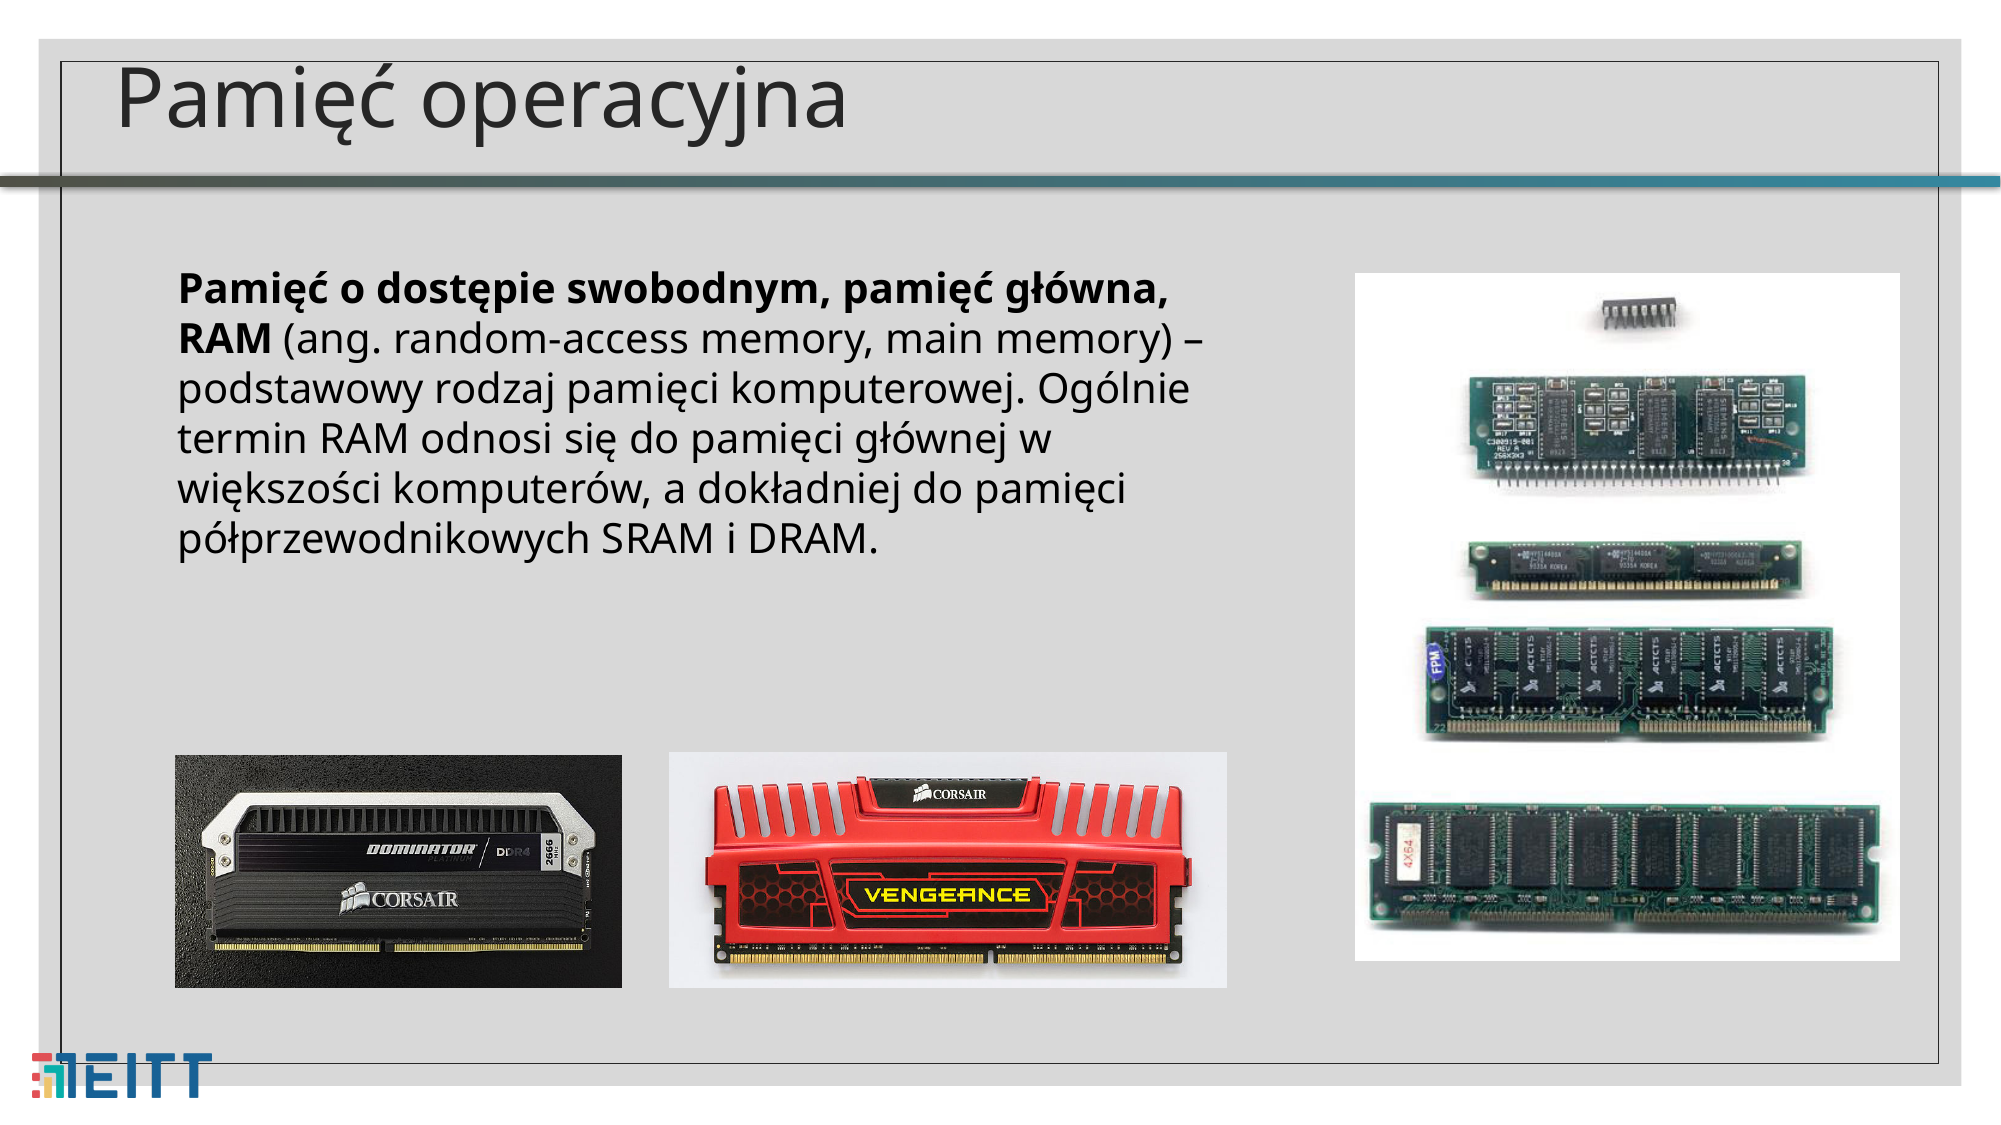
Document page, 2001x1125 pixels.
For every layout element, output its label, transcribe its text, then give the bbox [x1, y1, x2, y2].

picture [175, 755, 622, 988]
picture [1355, 273, 1900, 961]
text_box Pamięć o dostępie swobodnym, pamięć główna, RAM (ang. random-access memory, main memory) – podstawowy rodzaj pamięci komputerowej. Ogólnie termin RAM odnosi się do pamięci głównej w większości komputerów, a dokładniej do pamięci półprzewodnikowych SRAM i DRAM. [162, 254, 1261, 570]
title Pamięć operacyjna [99, 25, 1900, 176]
picture [32, 1053, 212, 1098]
picture [669, 752, 1227, 988]
